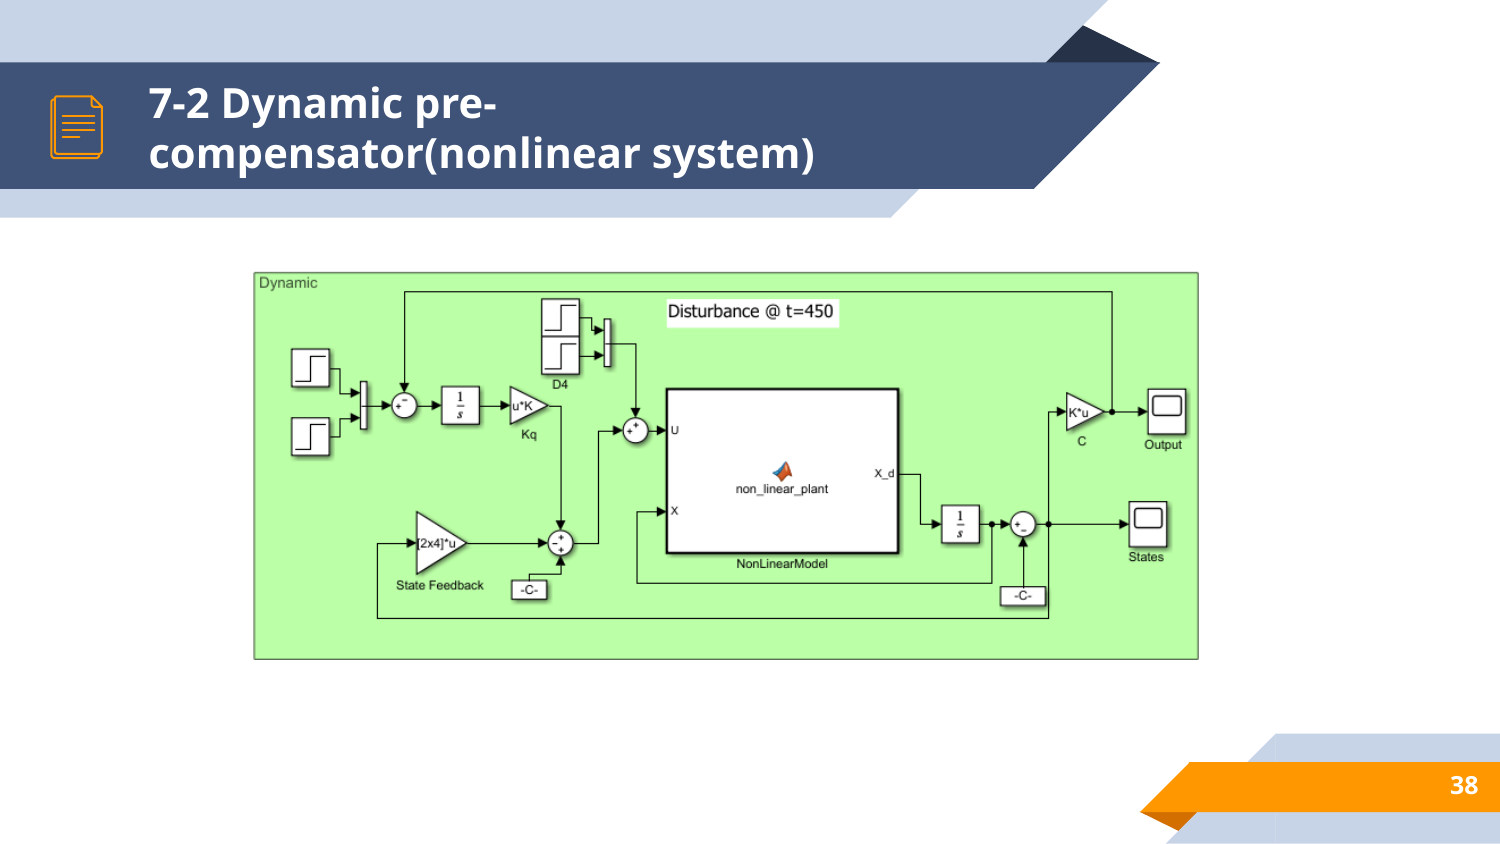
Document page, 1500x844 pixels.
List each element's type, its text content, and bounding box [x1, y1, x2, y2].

slide_number 38 [1249, 760, 1494, 813]
picture [241, 264, 1218, 670]
title 7-2 Dynamic pre-compensator(nonlinear system) [133, 64, 997, 190]
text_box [50, 96, 103, 159]
